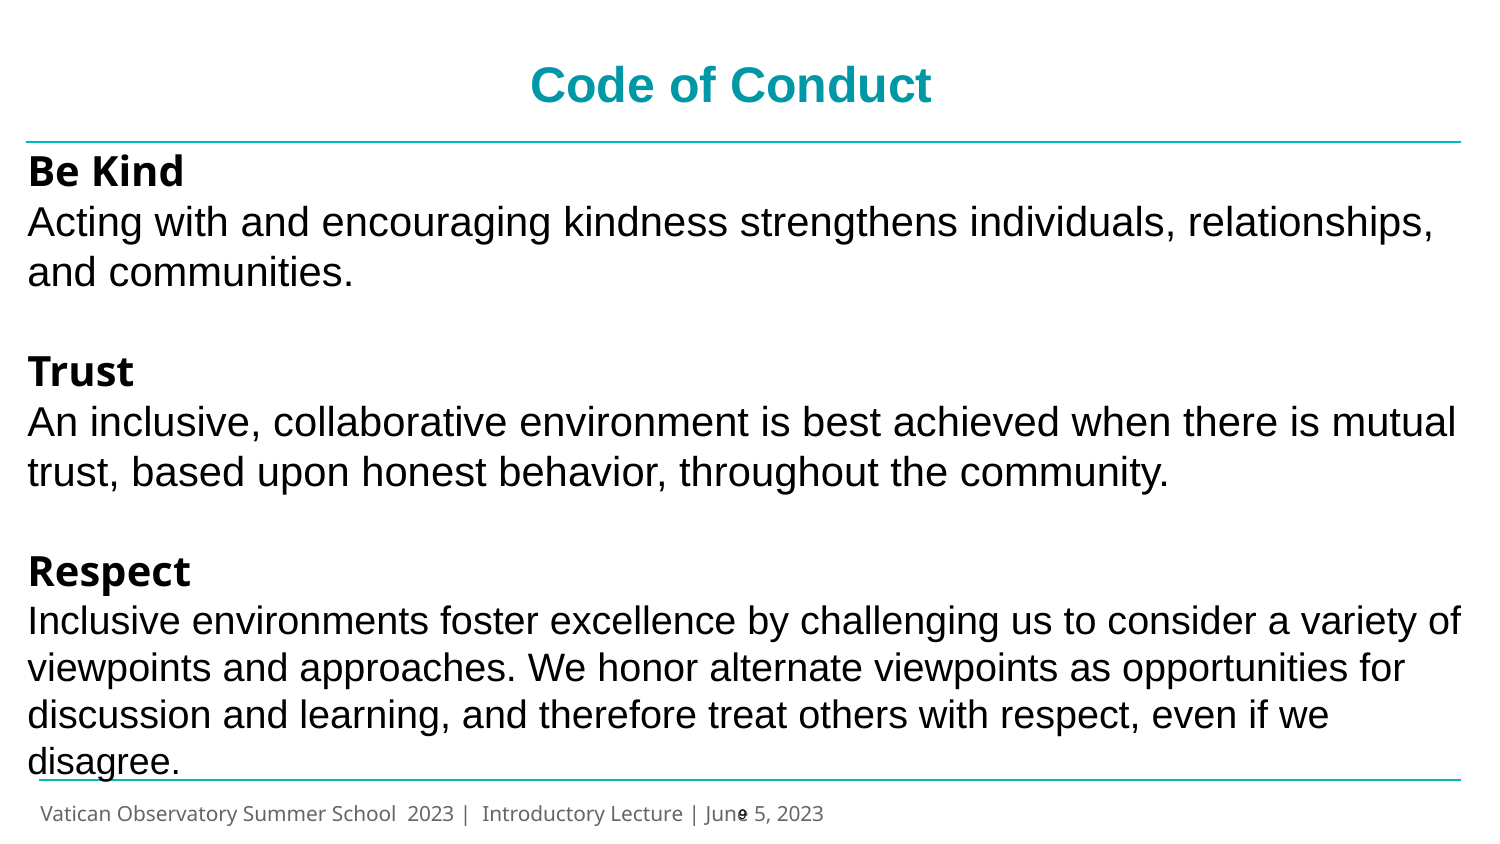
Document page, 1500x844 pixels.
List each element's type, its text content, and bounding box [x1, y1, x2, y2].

text_box Code of Conduct [524, 0, 1005, 145]
slide_number 9 [734, 800, 765, 833]
text_box Be Kind Acting with and encouraging kindness strengthens individuals, relationships, and communities. Trust An inclusive, collaborative environment is best achieved when there is mutual trust, based upon honest behavior, throughout the community. Respect Inclusive environments foster excellence by challenging us to consider a variety of viewpoints and approaches. We honor alternate viewpoints as opportunities for discussion and learning, and therefore treat others with respect, even if we disagree. [12, 136, 1500, 790]
